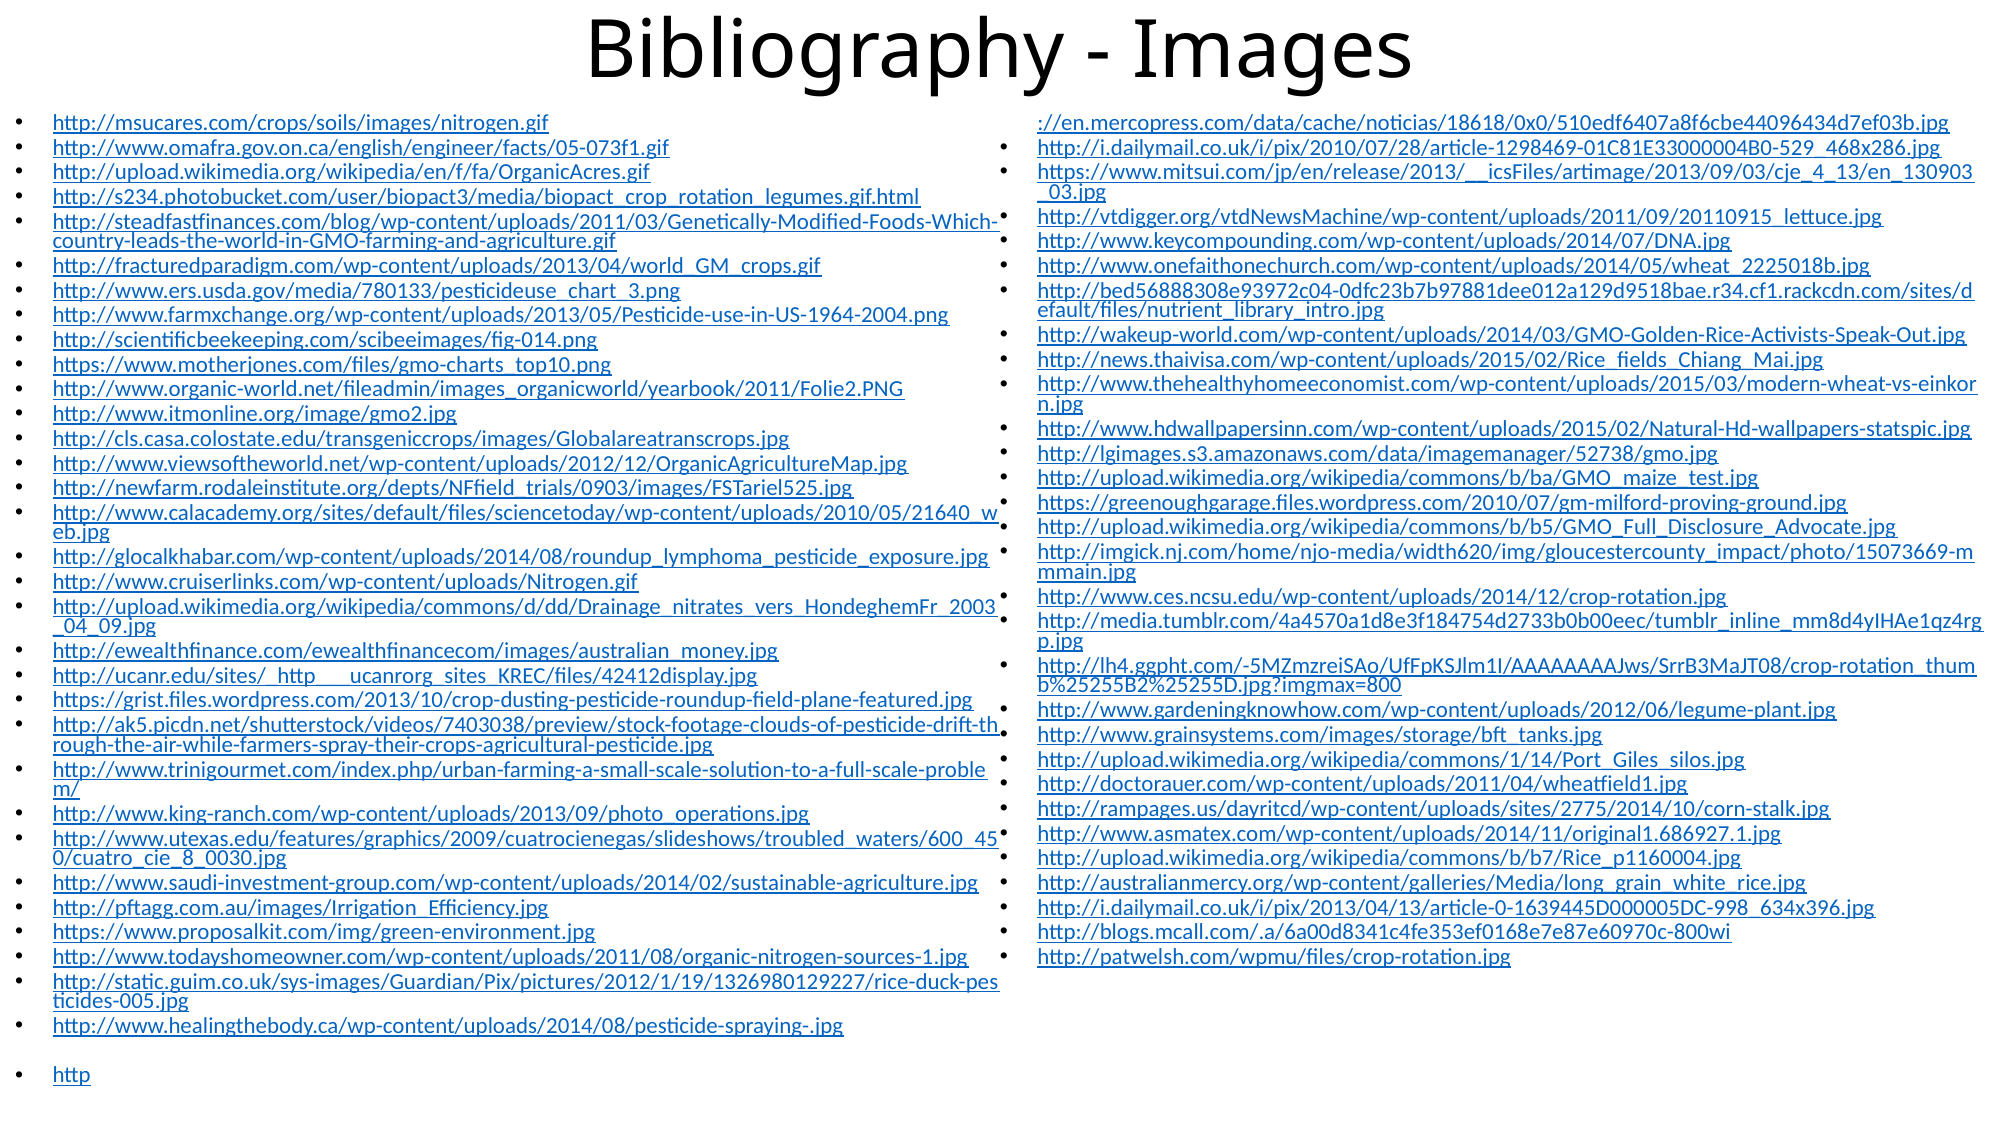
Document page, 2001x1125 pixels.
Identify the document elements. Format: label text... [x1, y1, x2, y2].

list http://msucares.com/crops/soils/images/nitrogen.gif http://www.omafra.gov.on.ca/english/engineer/facts/05-073f1.gif http://upload.wikimedia.org/wikipedia/en/f/fa/OrganicAcres.gif http://s234.photobucket.com/user/biopact3/media/biopact_crop_rotation_legumes.gif.html http://steadfastfinances.com/blog/wp-content/uploads/2011/03/Genetically-Modified-Foods-Which-country-leads-the-world-in-GMO-farming-and-agriculture.gif http://fracturedparadigm.com/wp-content/uploads/2013/04/world_GM_crops.gif http://www.ers.usda.gov/media/780133/pesticideuse_chart_3.png http://www.farmxchange.org/wp-content/uploads/2013/05/Pesticide-use-in-US-1964-2004.png http://scientificbeekeeping.com/scibeeimages/fig-014.png https://www.motherjones.com/files/gmo-charts_top10.png http://www.organic-world.net/fileadmin/images_organicworld/yearbook/2011/Folie2.PNG http://www.itmonline.org/image/gmo2.jpg http://cls.casa.colostate.edu/transgeniccrops/images/Globalareatranscrops.jpg http://www.viewsoftheworld.net/wp-content/uploads/2012/12/OrganicAgricultureMap.jpg http://newfarm.rodaleinstitute.org/depts/NFfield_trials/0903/images/FSTariel525.jpg http://www.calacademy.org/sites/default/files/sciencetoday/wp-content/uploads/2010/05/21640_web.jpg http://glocalkhabar.com/wp-content/uploads/2014/08/roundup_lymphoma_pesticide_exposure.jpg http://www.cruiserlinks.com/wp-content/uploads/Nitrogen.gif http://upload.wikimedia.org/wikipedia/commons/d/dd/Drainage_nitrates_vers_HondeghemFr_2003_04_09.jpg http://ewealthfinance.com/ewealthfinancecom/images/australian_money.jpg http://ucanr.edu/sites/_http___ucanrorg_sites_KREC/files/42412display.jpg https://grist.files.wordpress.com/2013/10/crop-dusting-pesticide-roundup-field-plane-featured.jpg http://ak5.picdn.net/shutterstock/videos/7403038/preview/stock-footage-clouds-of-pesticide-drift-through-the-air-while-farmers-spray-their-crops-agricultural-pesticide.jpg http://www.trinigourmet.com/index.php/urban-farming-a-small-scale-solution-to-a-full-scale-problem/ http://www.king-ranch.com/wp-content/uploads/2013/09/photo_operations.jpg http://www.utexas.edu/features/graphics/2009/cuatrocienegas/slideshows/troubled_waters/600_450/cuatro_cie_8_0030.jpg http://www.saudi-investment-group.com/wp-content/uploads/2014/02/sustainable-agriculture.jpg http://pftagg.com.au/images/Irrigation_Efficiency.jpg https://www.proposalkit.com/img/green-environment.jpg http://www.todayshomeowner.com/wp-content/uploads/2011/08/organic-nitrogen-sources-1.jpg http://static.guim.co.uk/sys-images/Guardian/Pix/pictures/2012/1/19/1326980129227/rice-duck-pesticides-005.jpg http://www.healingthebody.ca/wp-content/uploads/2014/08/pesticide-spraying-.jpg http://en.mercopress.com/data/cache/noticias/18618/0x0/510edf6407a8f6cbe44096434d7ef03b.jpg http://i.dailymail.co.uk/i/pix/2010/07/28/article-1298469-01C81E33000004B0-529_468x286.jpg https://www.mitsui.com/jp/en/release/2013/__icsFiles/artimage/2013/09/03/cje_4_13/en_130903_03.jpg http://vtdigger.org/vtdNewsMachine/wp-content/uploads/2011/09/20110915_lettuce.jpg http://www.keycompounding.com/wp-content/uploads/2014/07/DNA.jpg http://www.onefaithonechurch.com/wp-content/uploads/2014/05/wheat_2225018b.jpg http://bed56888308e93972c04-0dfc23b7b97881dee012a129d9518bae.r34.cf1.rackcdn.com/sites/default/files/nutrient_library_intro.jpg http://wakeup-world.com/wp-content/uploads/2014/03/GMO-Golden-Rice-Activists-Speak-Out.jpg http://news.thaivisa.com/wp-content/uploads/2015/02/Rice_fields_Chiang_Mai.jpg http://www.thehealthyhomeeconomist.com/wp-content/uploads/2015/03/modern-wheat-vs-einkorn.jpg http://www.hdwallpapersinn.com/wp-content/uploads/2015/02/Natural-Hd-wallpapers-statspic.jpg http://lgimages.s3.amazonaws.com/data/imagemanager/52738/gmo.jpg http://upload.wikimedia.org/wikipedia/commons/b/ba/GMO_maize_test.jpg https://greenoughgarage.files.wordpress.com/2010/07/gm-milford-proving-ground.jpg http://upload.wikimedia.org/wikipedia/commons/b/b5/GMO_Full_Disclosure_Advocate.jpg http://imgick.nj.com/home/njo-media/width620/img/gloucestercounty_impact/photo/15073669-mmmain.jpg http://www.ces.ncsu.edu/wp-content/uploads/2014/12/crop-rotation.jpg http://media.tumblr.com/4a4570a1d8e3f184754d2733b0b00eec/tumblr_inline_mm8d4yIHAe1qz4rgp.jpg http://lh4.ggpht.com/-5MZmzreiSAo/UfFpKSJlm1I/AAAAAAAAJws/SrrB3MaJT08/crop-rotation_thumb%25255B2%25255D.jpg?imgmax=800 http://www.gardeningknowhow.com/wp-content/uploads/2012/06/legume-plant.jpg http://www.grainsystems.com/images/storage/bft_tanks.jpg http://upload.wikimedia.org/wikipedia/commons/1/14/Port_Giles_silos.jpg http://doctorauer.com/wp-content/uploads/2011/04/wheatfield1.jpg http://rampages.us/dayritcd/wp-content/uploads/sites/2775/2014/10/corn-stalk.jpg http://www.asmatex.com/wp-content/uploads/2014/11/original1.686927.1.jpg http://upload.wikimedia.org/wikipedia/commons/b/b7/Rice_p1160004.jpg http://australianmercy.org/wp-content/galleries/Media/long_grain_white_rice.jpg http://i.dailymail.co.uk/i/pix/2013/04/13/article-0-1639445D000005DC-998_634x396.jpg http://blogs.mcall.com/.a/6a00d8341c4fe353ef0168e7e87e60970c-800wi http://patwelsh.com/wpmu/files/crop-rotation.jpg [0, 103, 2000, 1125]
title Bibliography - Images [0, 0, 2000, 103]
